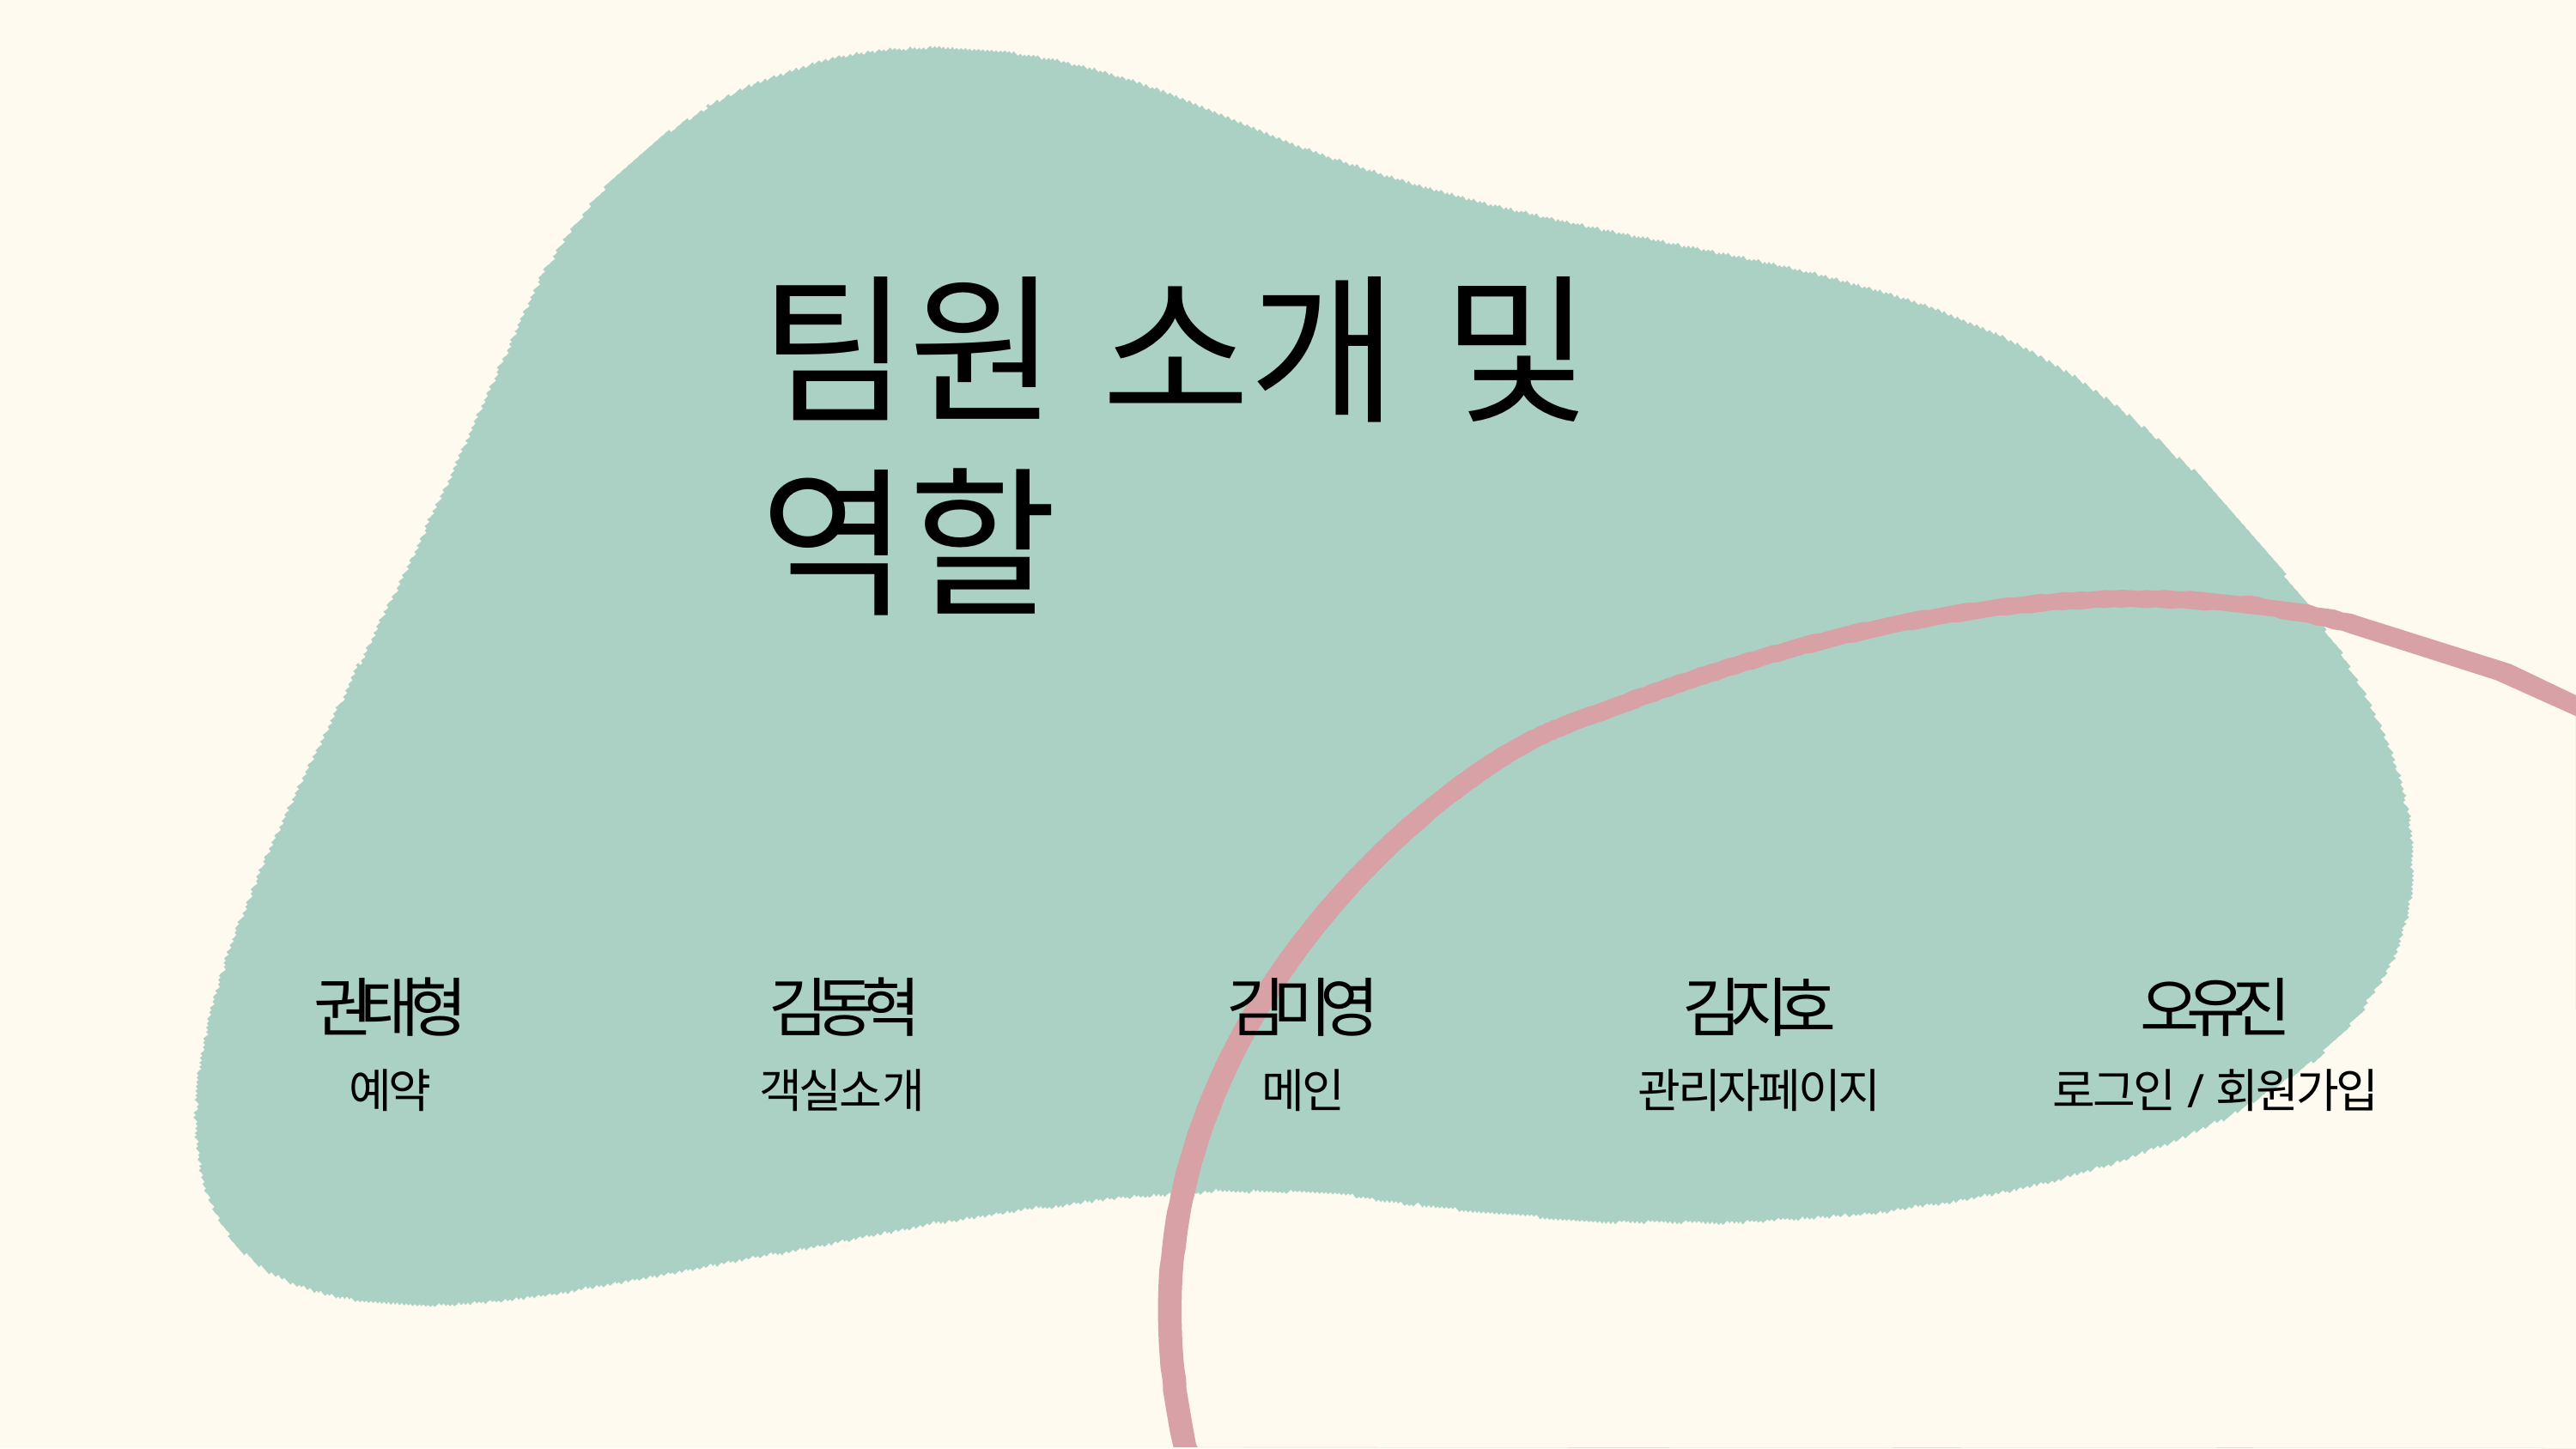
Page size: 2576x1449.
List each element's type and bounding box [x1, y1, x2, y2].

text_box [0, 0, 2576, 1449]
